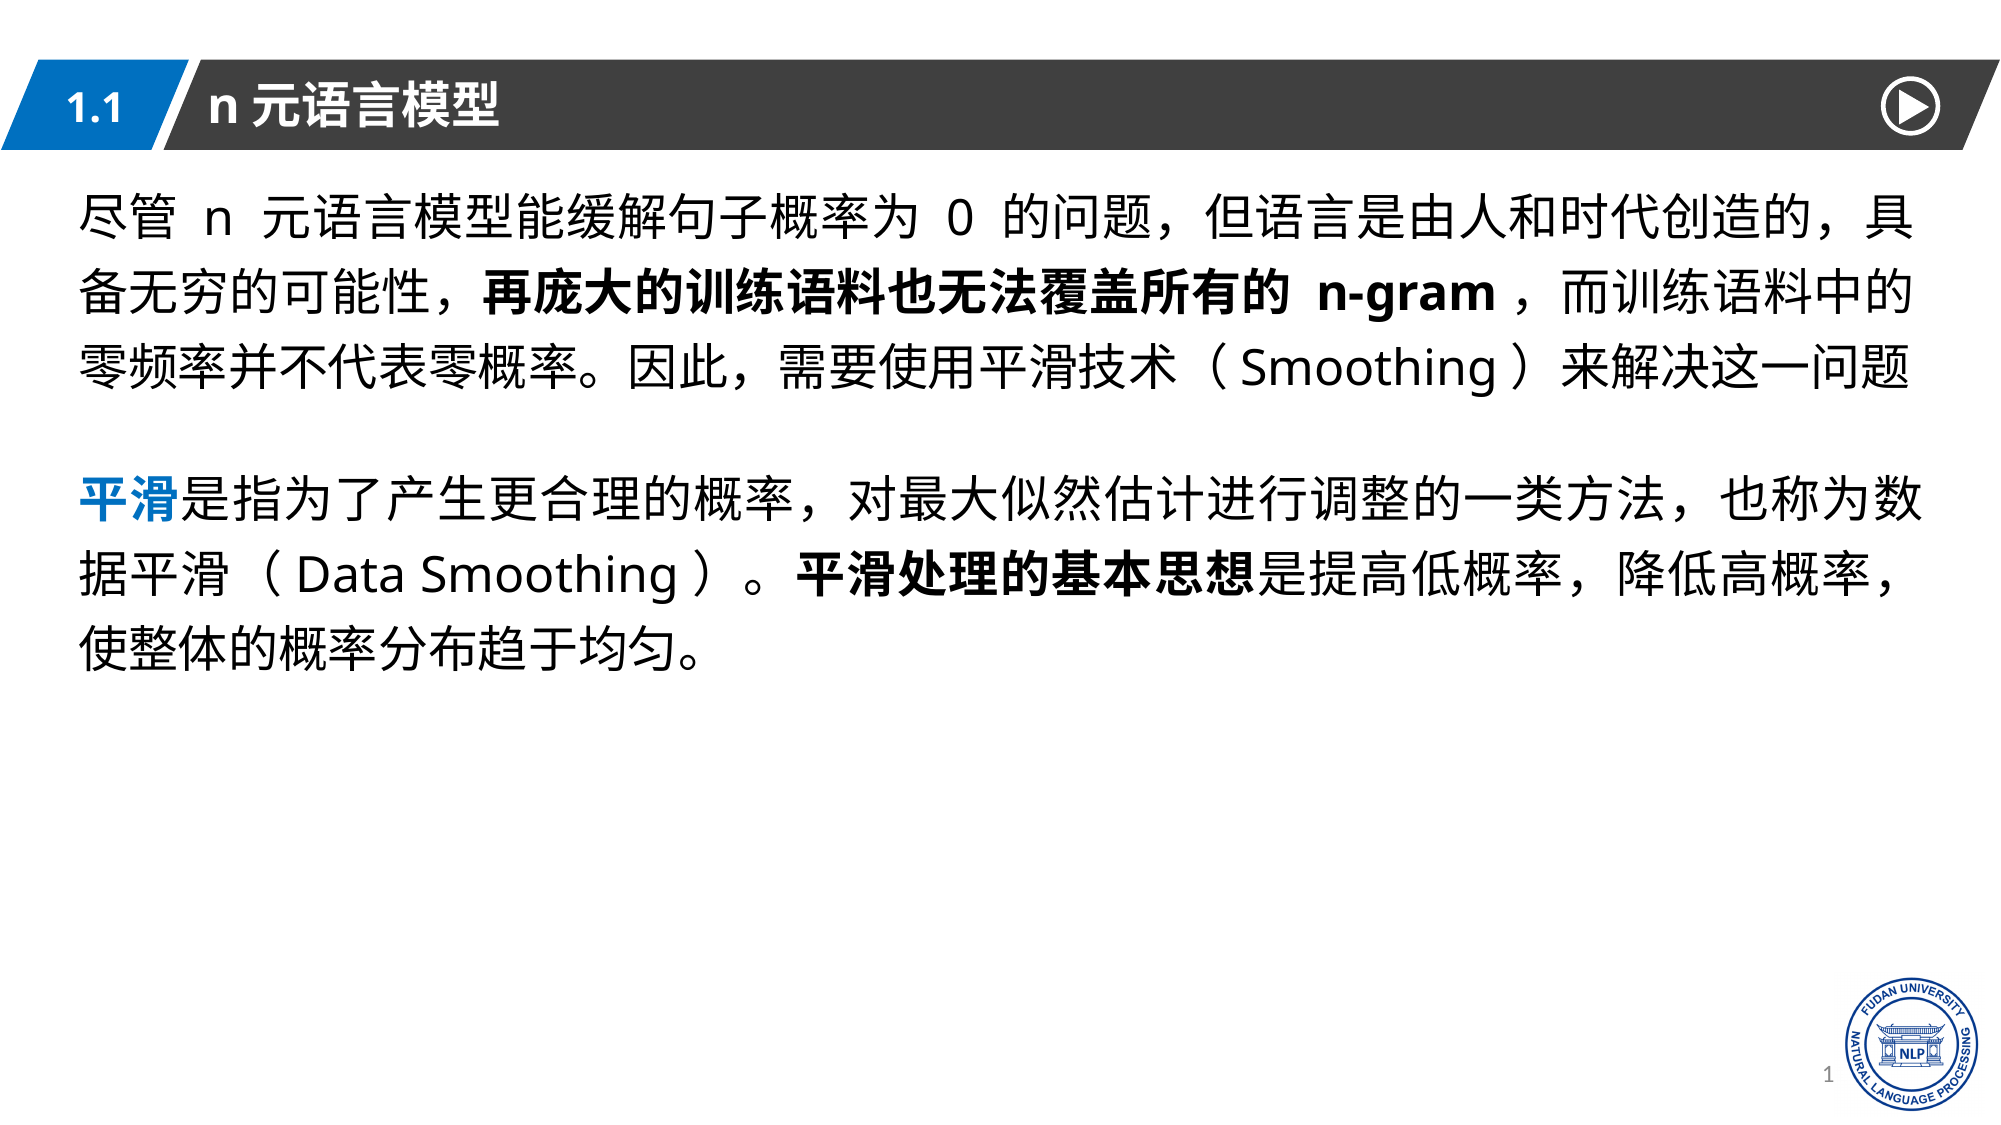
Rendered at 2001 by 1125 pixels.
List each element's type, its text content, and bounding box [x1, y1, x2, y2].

text_box 尽管 n 元语言模型能缓解句子概率为 0 的问题，但语言是由人和时代创造的，具备无穷的可能性，再庞大的训练语料也无法覆盖所有的 n-gram，而训练语料中的零频率并不代表零概率。因此，需要使用平滑技术（Smoothing）来解决这一问题 [63, 163, 1930, 404]
text_box [1, 89, 157, 150]
slide_number 11 [1412, 1042, 1863, 1103]
text_box n元语言模型 [192, 66, 517, 142]
text_box 1.1 [26, 73, 164, 138]
text_box 平滑是指为了产生更合理的概率，对最大似然估计进行调整的一类方法，也称为数据平滑（Data Smoothing）。平滑处理的基本思想是提高低概率，降低高概率，使整体的概率分布趋于均匀。 [63, 444, 1938, 685]
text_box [1883, 78, 1939, 134]
text_box [163, 59, 2000, 150]
text_box [32, 59, 189, 120]
picture [1834, 972, 1985, 1117]
